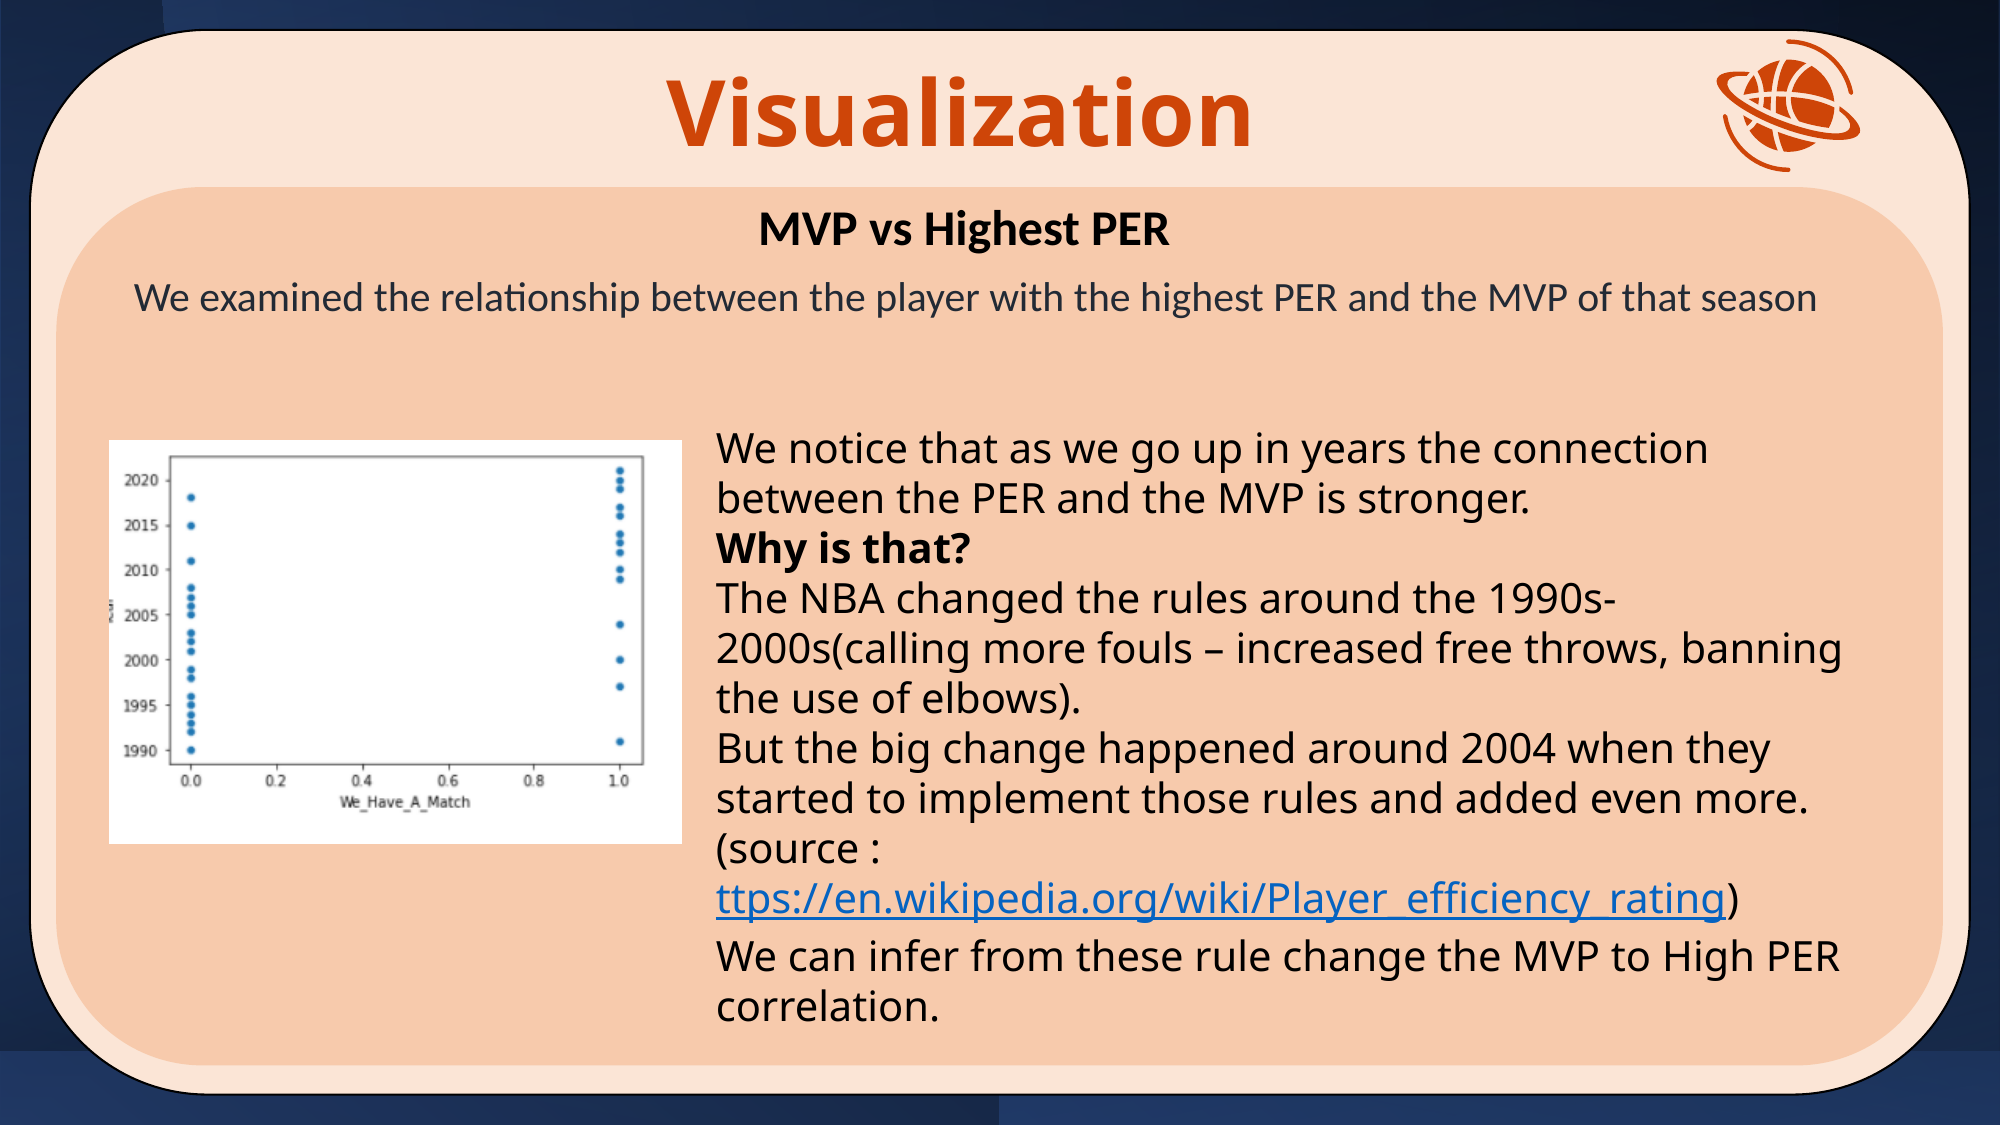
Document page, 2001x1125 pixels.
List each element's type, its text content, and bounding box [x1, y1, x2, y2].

text_box [160, 0, 1840, 34]
text_box We examined the relationship between the player with the highest PER and the MVP of that season [118, 262, 1902, 328]
text_box MVP vs Highest PER [732, 187, 1406, 262]
text_box We notice that as we go up in years the connection between the PER and the MVP is stronger. Why is that? The NBA changed the rules around the 1990s-2000s(calling more fouls – increased free throws, banning the use of elbows). But the big change happened around 2004 when they started to implement those rules and added even more. (source : ttps://en.wikipedia.org/wiki/Player_efficiency_rating) We can infer from these rule change the MVP to High PER correlation. [701, 414, 1861, 1037]
text_box [28, 28, 1971, 1096]
text_box [56, 187, 1943, 1066]
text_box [1714, 39, 1863, 173]
text_box Visualization [325, 60, 1598, 174]
picture [109, 440, 682, 844]
text_box [0, 0, 1999, 1125]
